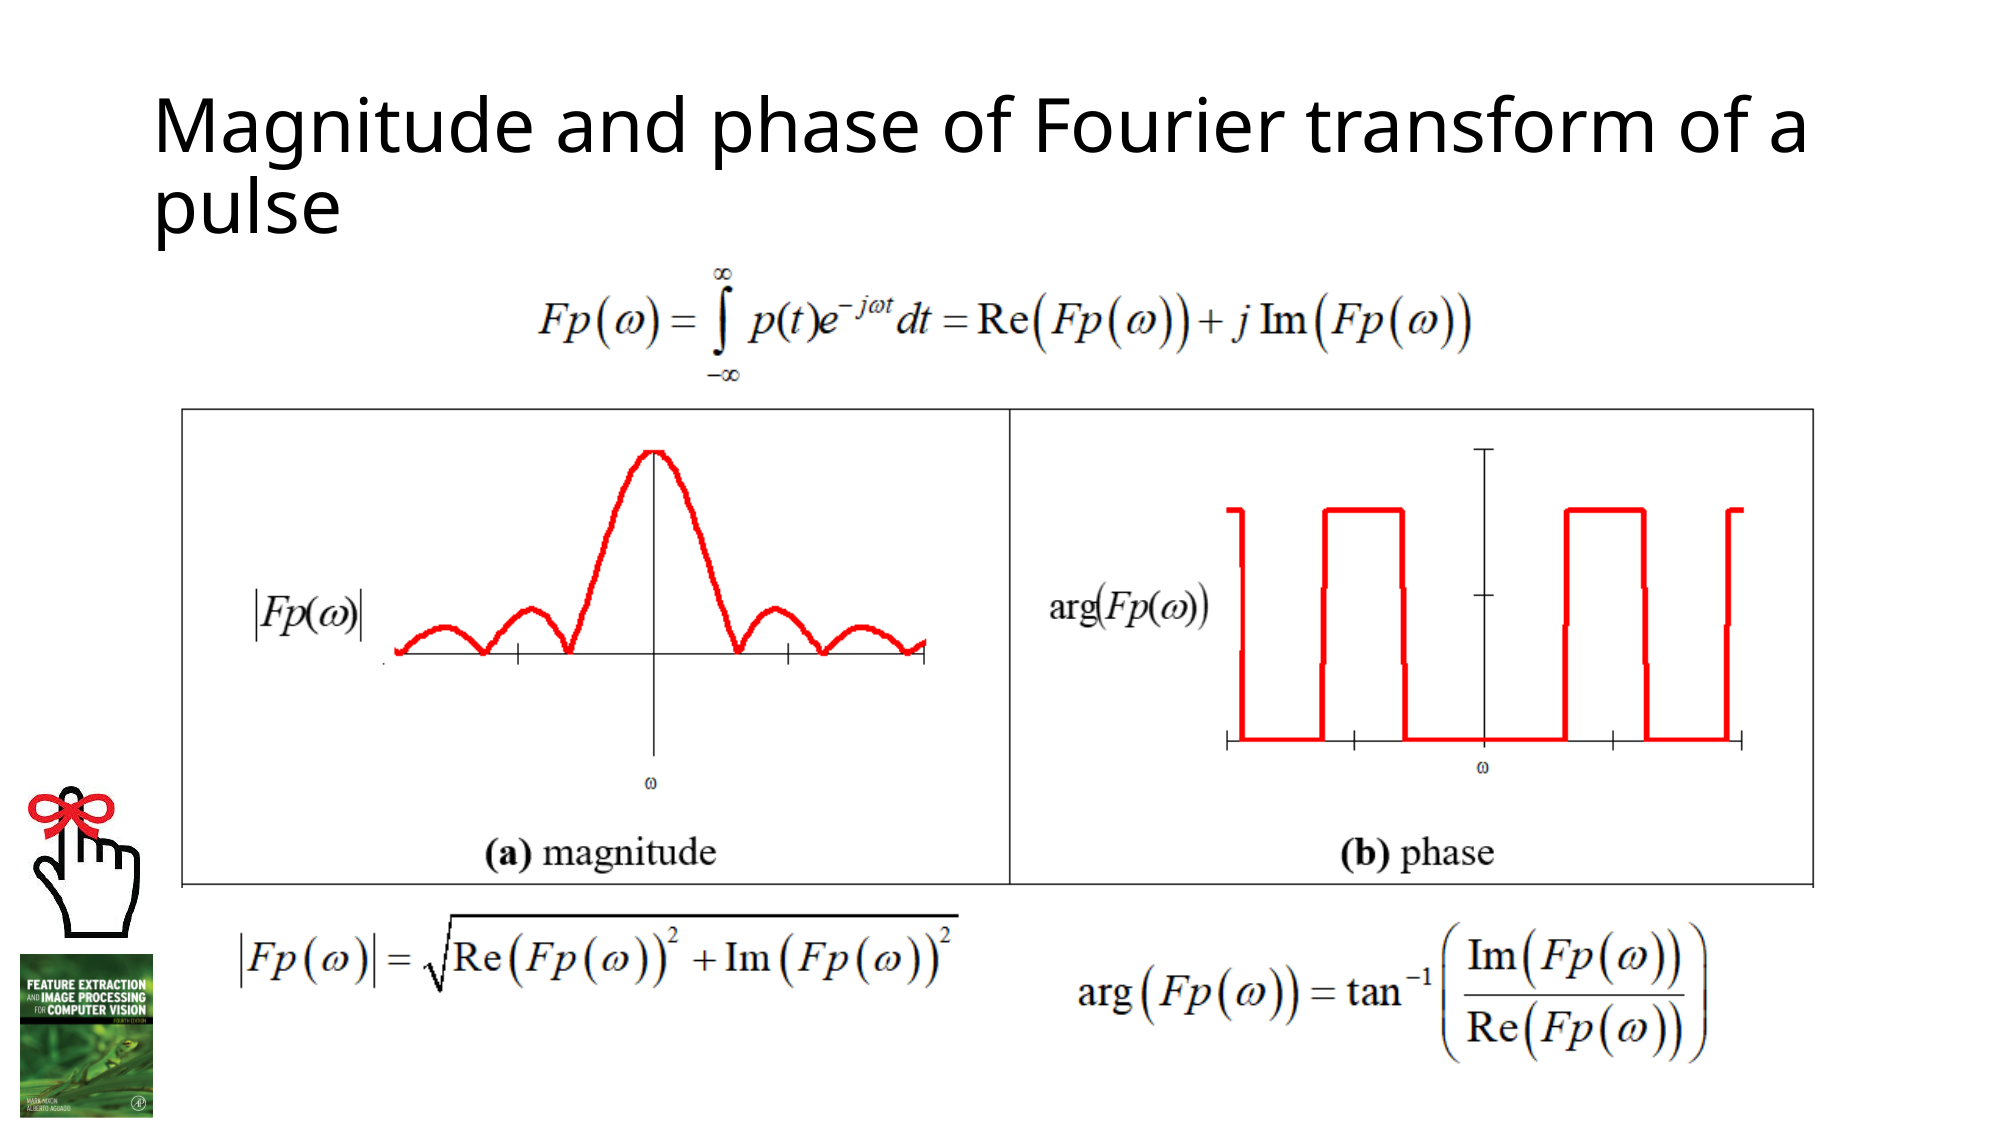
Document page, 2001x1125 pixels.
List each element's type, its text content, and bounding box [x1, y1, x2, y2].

picture [20, 954, 153, 1118]
picture [28, 786, 140, 938]
picture [518, 264, 1505, 386]
picture [1066, 905, 1727, 1070]
picture [173, 403, 1827, 888]
picture [222, 905, 973, 1004]
title Magnitude and phase of Fourier transform of a pulse [137, 59, 1863, 278]
